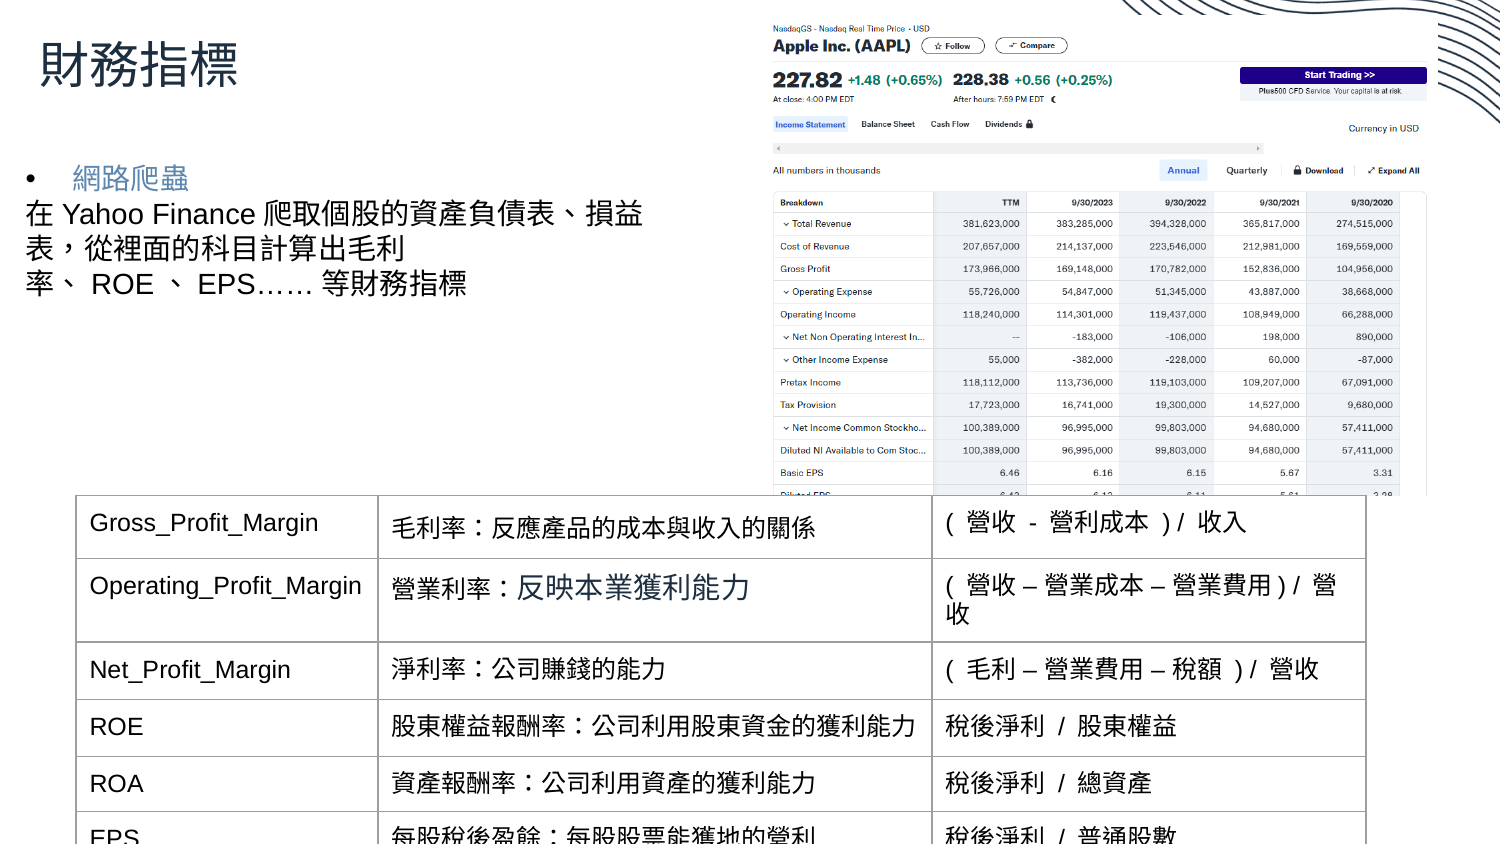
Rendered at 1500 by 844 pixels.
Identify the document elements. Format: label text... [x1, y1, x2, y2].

title 財務指標 [24, 18, 760, 113]
table_cell Net_Profit_Margin [77, 643, 377, 699]
table_cell ROA [77, 757, 377, 811]
table_cell ( 營收 – 營業成本 – 營業費用) / 營收 [933, 559, 1365, 641]
table_cell 營業利率：反映本業獲利能力 [379, 559, 931, 641]
table_cell 稅後淨利 / 普通股數 [933, 812, 1365, 844]
picture [764, 0, 1500, 496]
table_cell 淨利率：公司賺錢的能力 [379, 643, 931, 699]
table_header 毛利率：反應產品的成本與收入的關係 [379, 496, 931, 558]
table_cell 稅後淨利 / 股東權益 [933, 700, 1365, 756]
table_cell 每股稅後盈餘：每股股票能獲地的營利 [379, 812, 931, 844]
table_header ( 營收 - 營利成本 ) / 收入 [933, 504, 1365, 558]
table_cell ( 毛利 – 營業費用 – 稅額 ) / 營收 [933, 643, 1365, 699]
text_box 網路爬蟲 在Yahoo Finance爬取個股的資產負債表、損益表，從裡面的科目計算出毛利率、ROE、EPS……等財務指標 [10, 153, 693, 343]
table_cell 資產報酬率：公司利用資產的獲利能力 [379, 757, 931, 811]
table_header Gross_Profit_Margin [77, 496, 377, 558]
table_cell EPS [77, 812, 377, 844]
table_cell Operating_Profit_Margin [77, 559, 377, 641]
table_cell ROE [77, 700, 377, 756]
table_cell 稅後淨利 / 總資產 [933, 757, 1365, 811]
table_cell 股東權益報酬率：公司利用股東資金的獲利能力 [379, 700, 931, 756]
